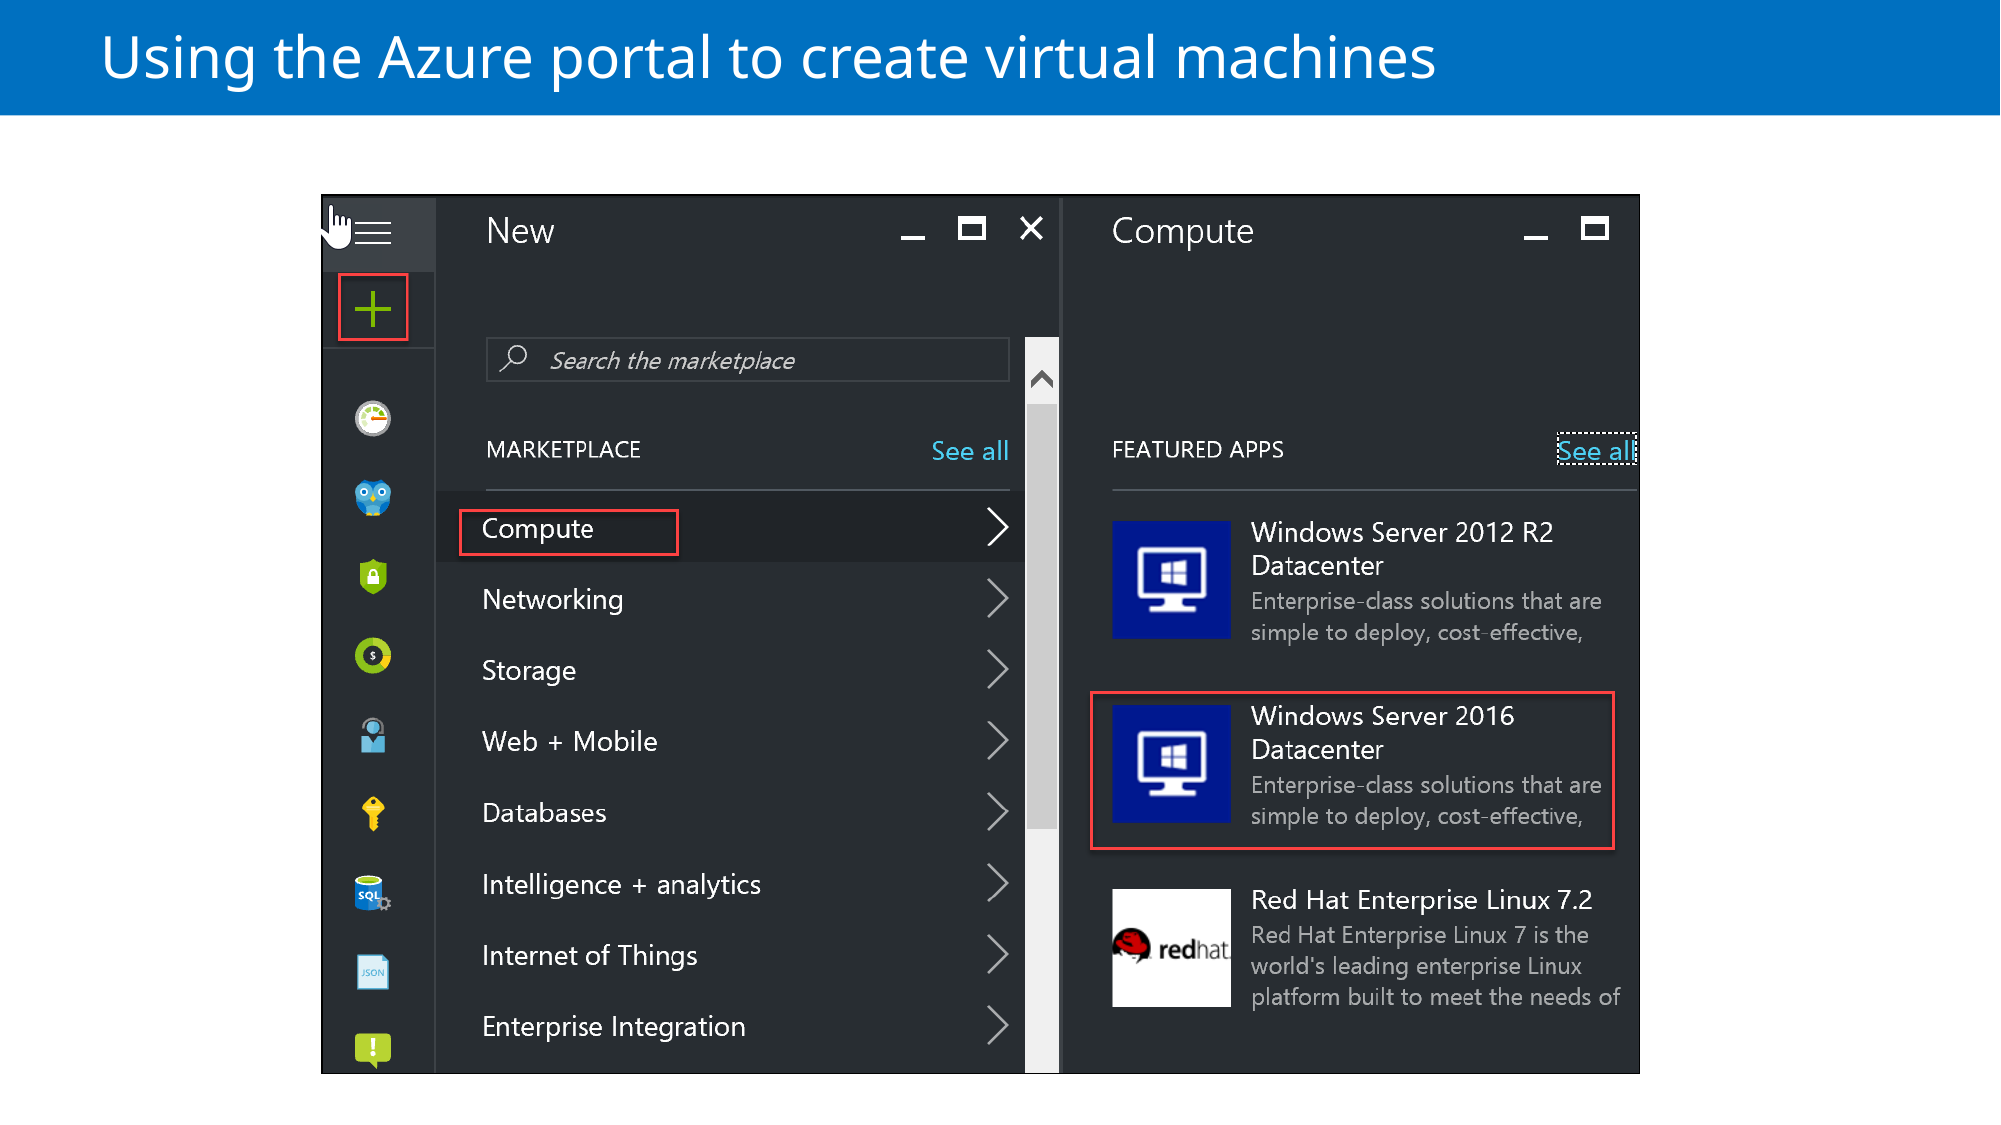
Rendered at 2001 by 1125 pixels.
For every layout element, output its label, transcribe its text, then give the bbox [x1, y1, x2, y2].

title Using the Azure portal to create virtual machines [100, 0, 1802, 122]
picture [321, 193, 1641, 1074]
